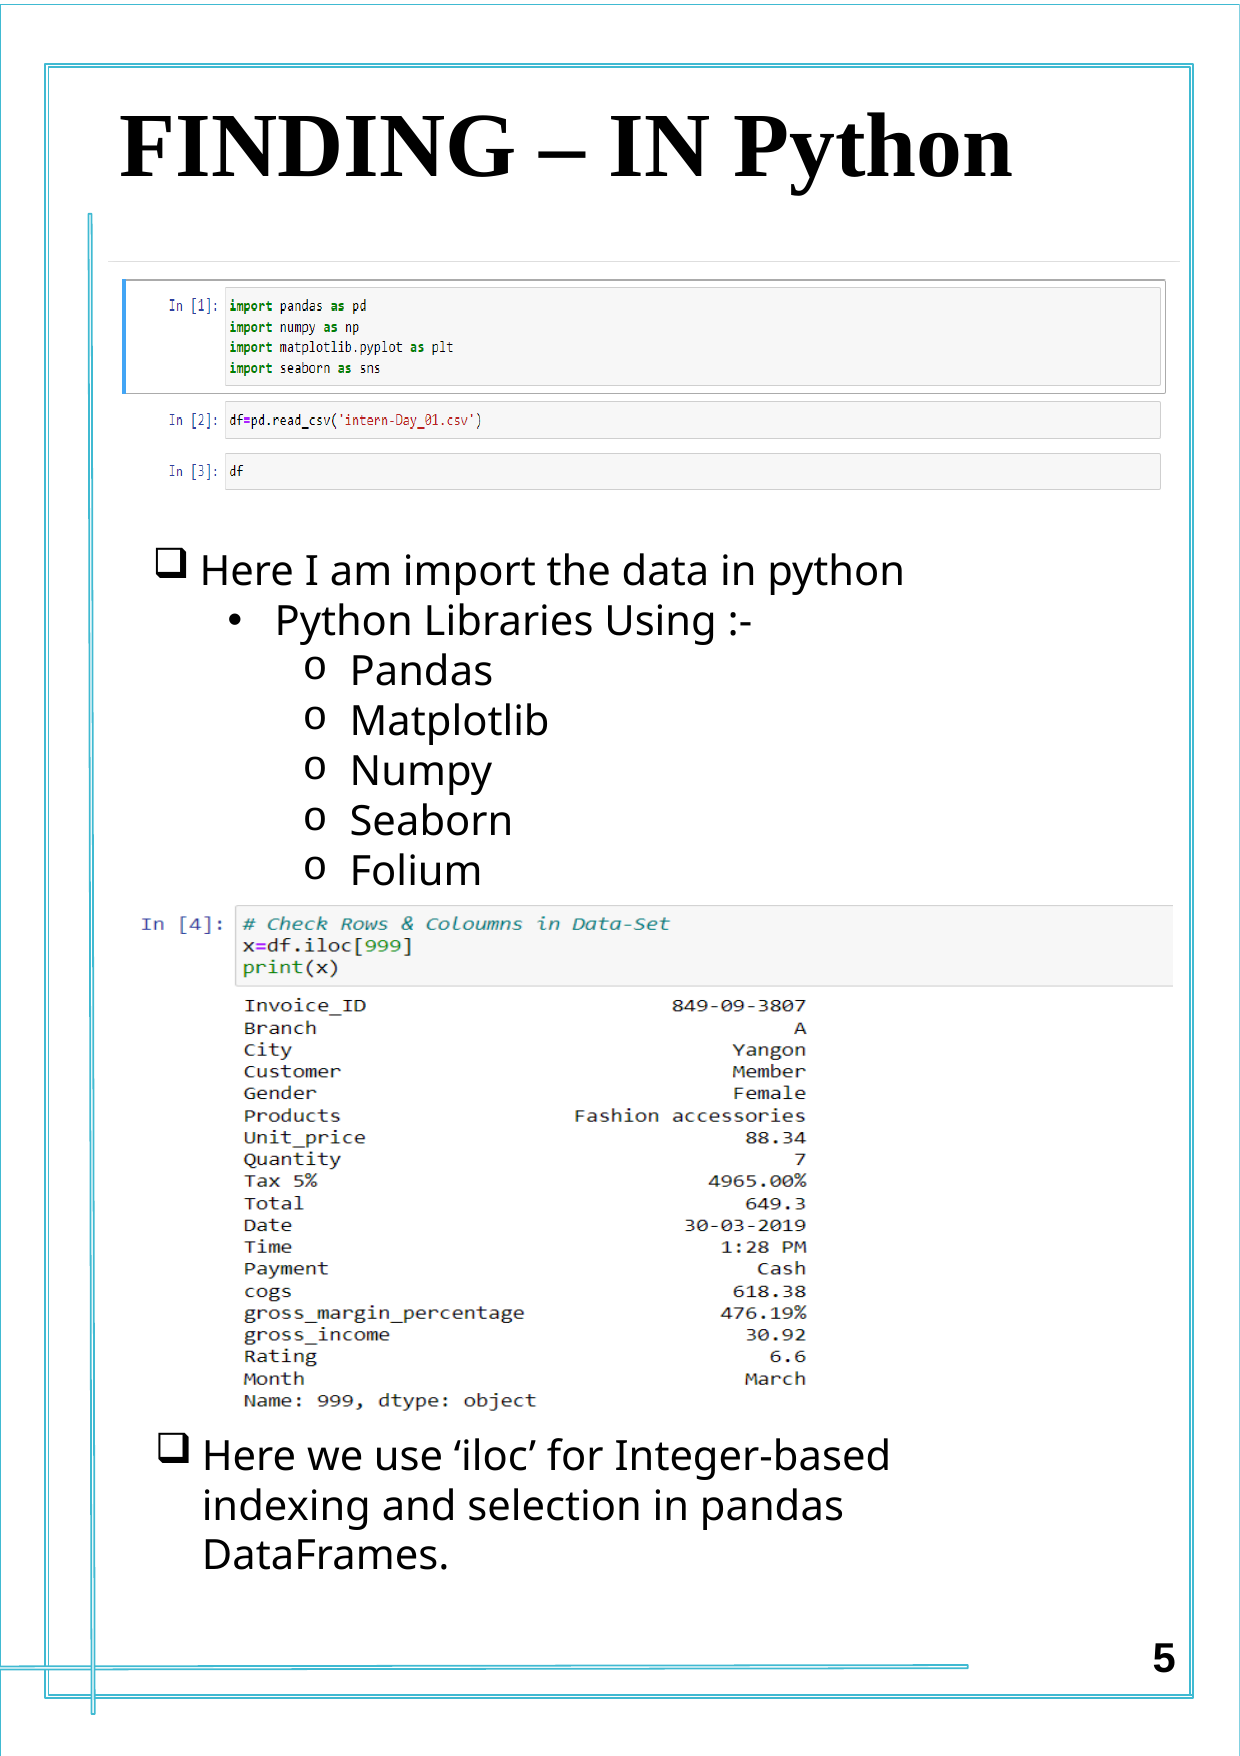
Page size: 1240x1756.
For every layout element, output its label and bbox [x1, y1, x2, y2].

picture [108, 261, 1180, 497]
picture [108, 902, 1173, 1424]
text_box [0, 4, 1240, 1756]
